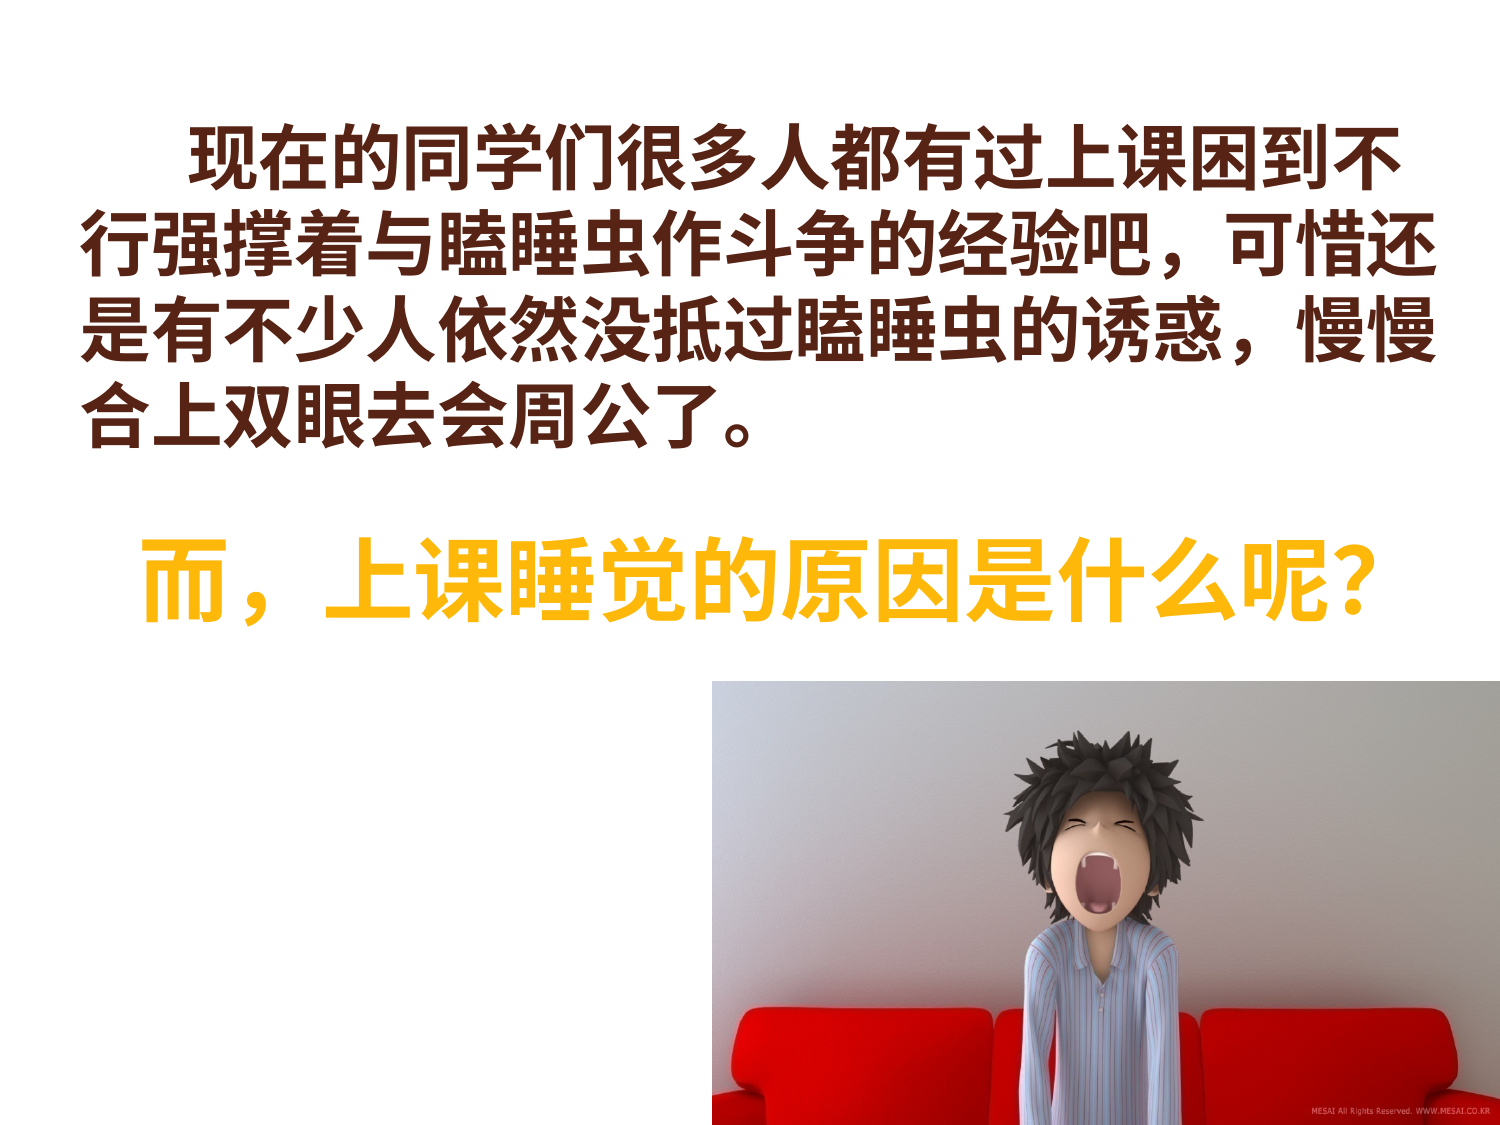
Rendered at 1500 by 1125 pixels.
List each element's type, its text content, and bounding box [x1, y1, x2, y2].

title 现在的同学们很多人都有过上课困到不行强撑着与瞌睡虫作斗争的经验吧，可惜还是有不少人依然没抵过瞌睡虫的诱惑，慢慢合上双眼去会周公了。 [64, 101, 1459, 468]
subtitle 而，上课睡觉的原因是什么呢？ [100, 515, 1449, 654]
picture [712, 681, 1500, 1125]
